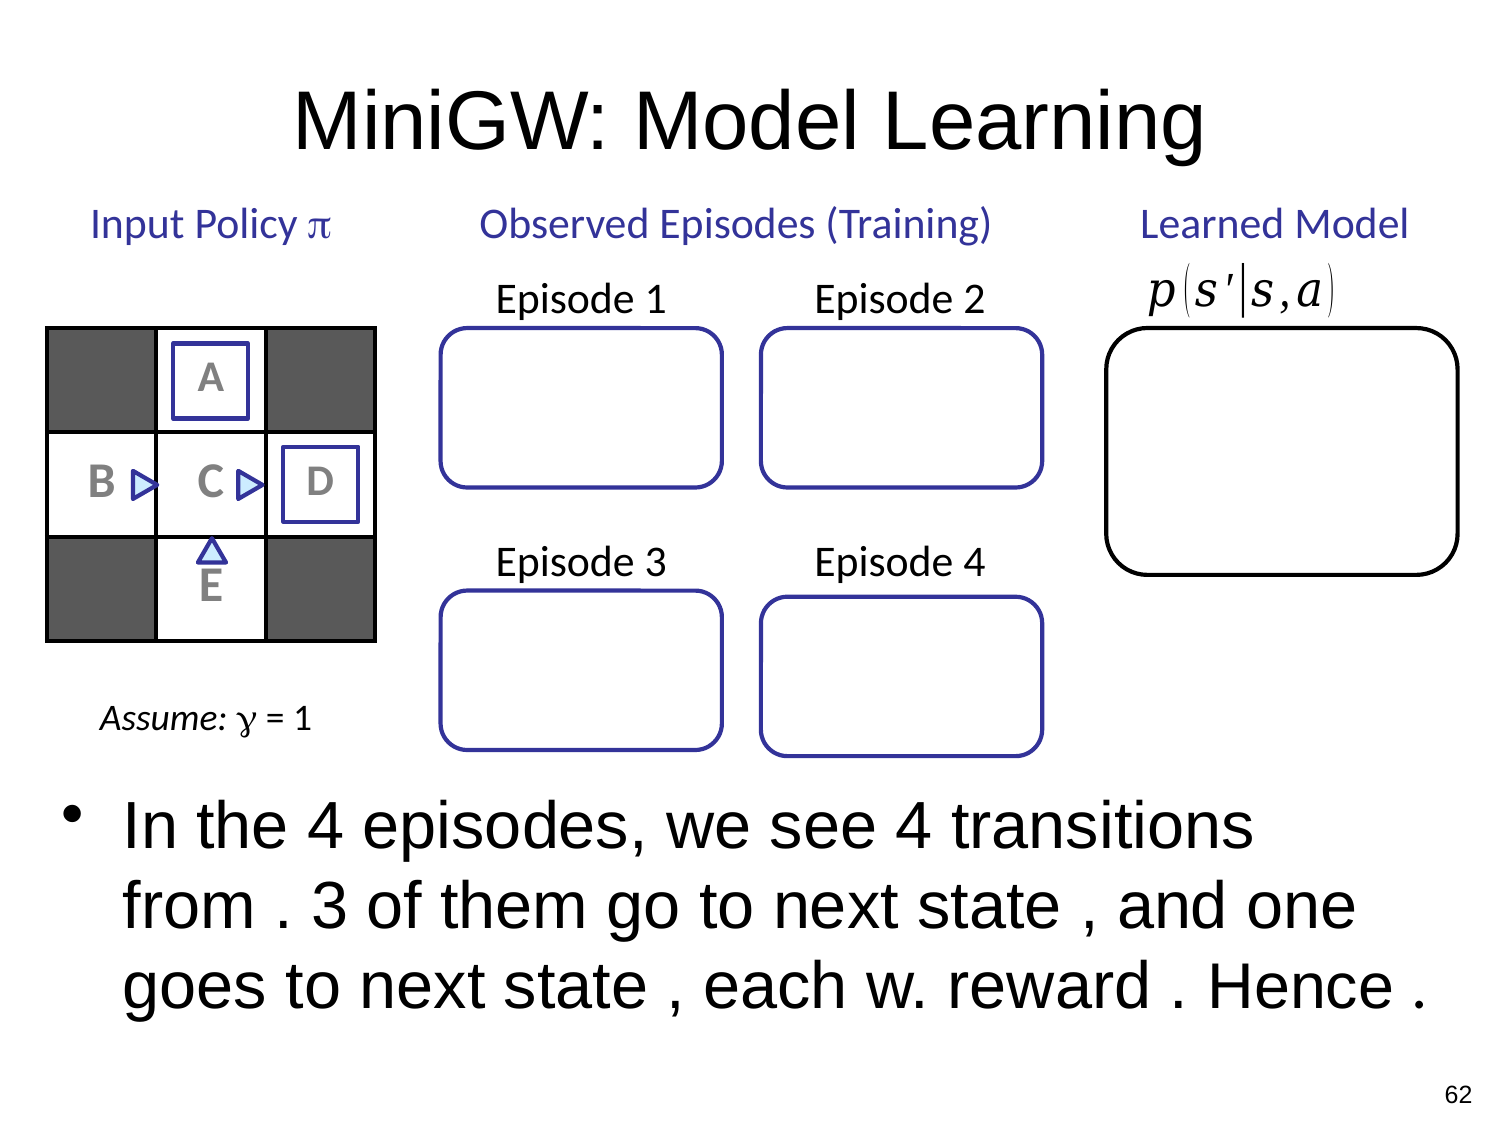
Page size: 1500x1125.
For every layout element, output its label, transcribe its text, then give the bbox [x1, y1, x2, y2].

text_box [130, 469, 160, 501]
title MiniGW: Model Learning [74, 44, 1426, 188]
table_cell B [49, 434, 154, 535]
text_box Episode 2 [796, 262, 1004, 326]
slide_number 62 [1137, 1070, 1488, 1112]
table_cell [268, 539, 373, 639]
text_box [438, 588, 724, 753]
text_box [196, 536, 228, 565]
table_cell [49, 539, 154, 639]
text_box Episode 1 [478, 262, 685, 326]
table_cell E [158, 539, 264, 639]
text_box Episode 4 [796, 525, 1004, 593]
table_header [49, 330, 154, 430]
text_box Observed Episodes (Training) [459, 187, 1013, 255]
text_box [1104, 325, 1460, 577]
text_box Learned Model [1106, 187, 1444, 255]
text_box Assume:  = 1 [56, 685, 357, 746]
table_header A [158, 330, 264, 430]
text_box [758, 325, 1045, 490]
text_box [171, 341, 250, 421]
text_box Input Policy  [74, 187, 347, 255]
table_cell C [158, 434, 264, 535]
text_box Episode 3 [478, 525, 685, 588]
table_cell D [268, 434, 373, 535]
text_box [281, 445, 360, 524]
text_box [438, 325, 724, 490]
text_box [236, 469, 265, 501]
text_box [758, 594, 1045, 759]
table_header [268, 330, 373, 430]
